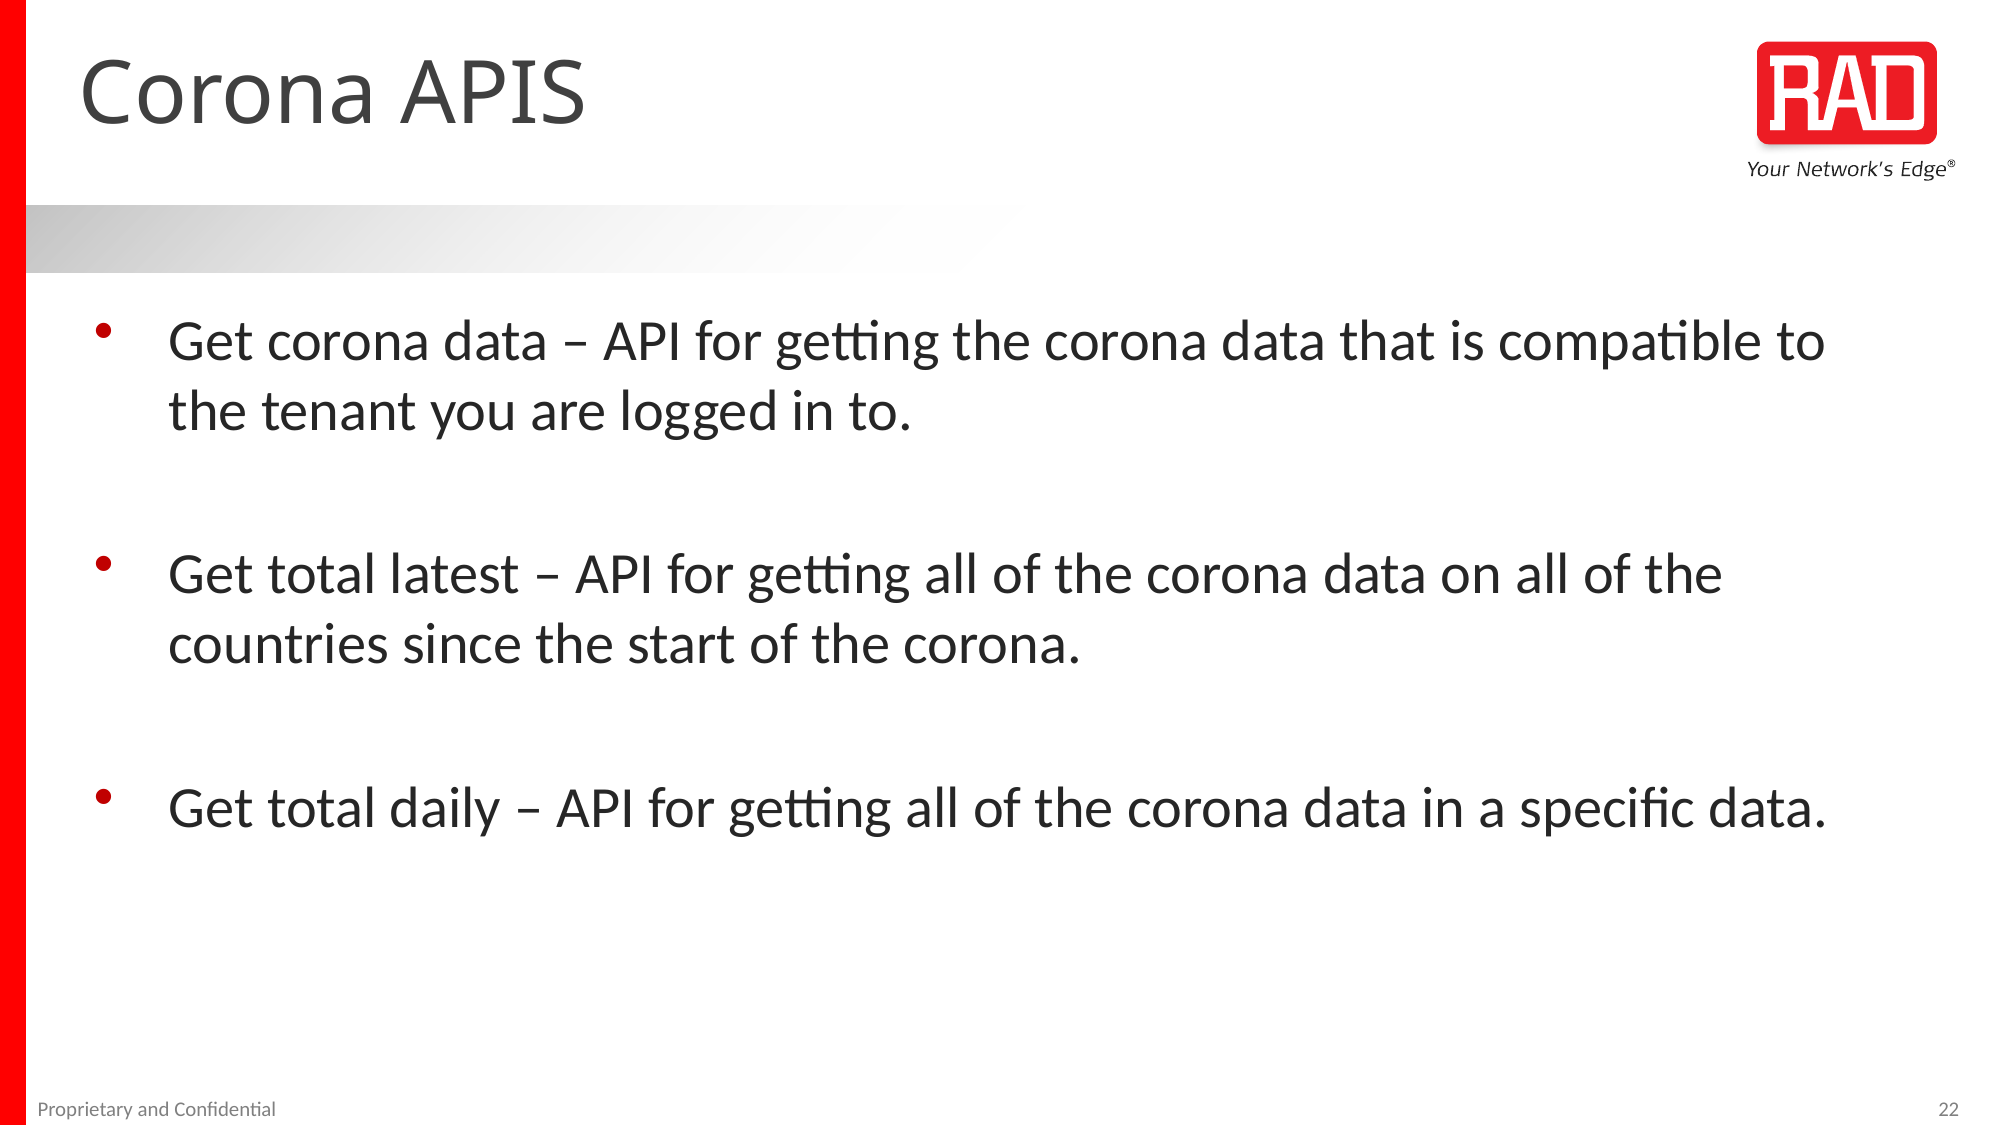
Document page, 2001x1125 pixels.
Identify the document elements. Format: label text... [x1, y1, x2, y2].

title Corona APIS [79, 32, 1594, 162]
list Get corona data – API for getting the corona data that is compatible to the tenant you are logged in to. Get total latest – API for getting all of the corona data on all of the countries since the start of the corona. Get total daily – API for getting all of the corona data in a specific data. [79, 294, 1926, 980]
